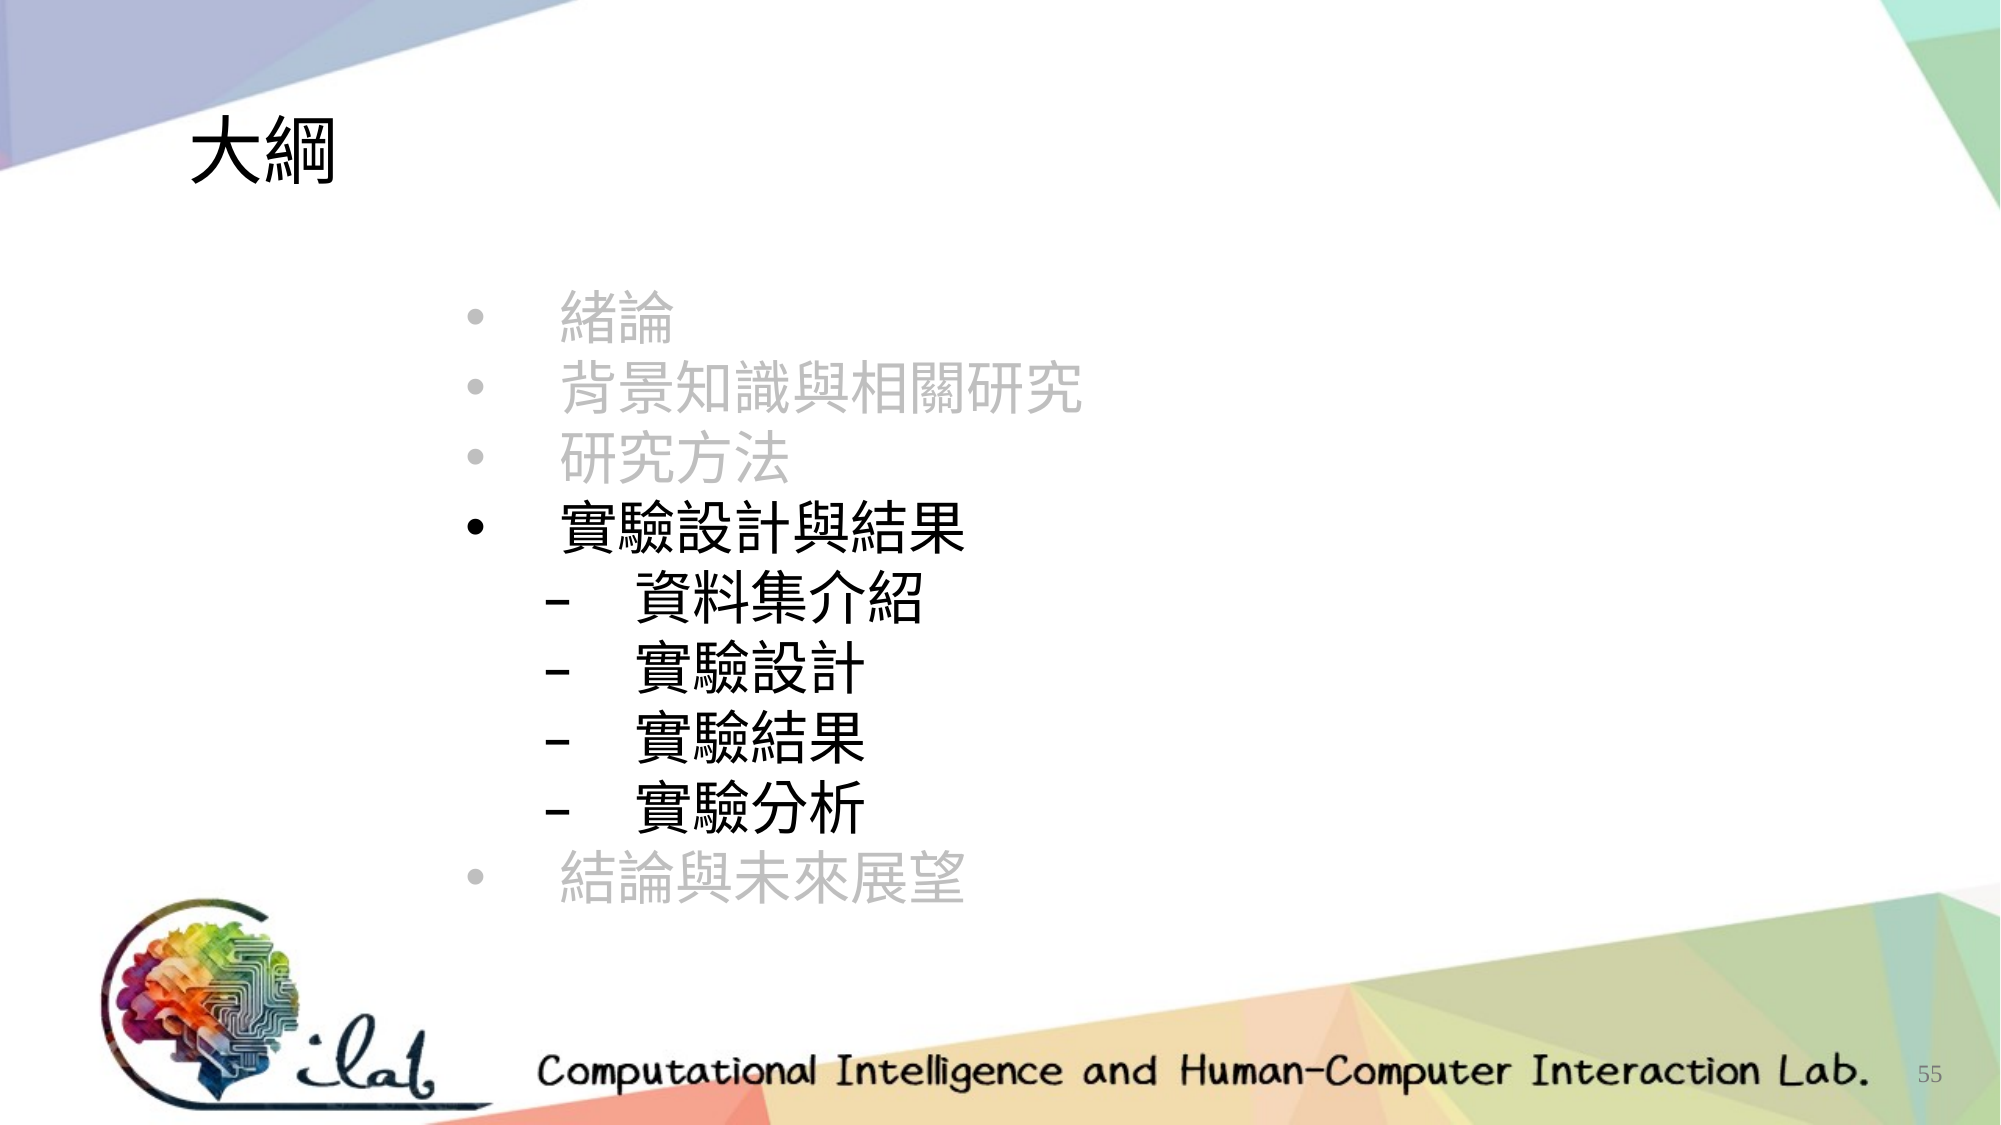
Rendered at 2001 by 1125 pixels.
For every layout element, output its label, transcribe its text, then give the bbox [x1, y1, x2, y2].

text_box 緒論 背景知識與相關研究 研究方法 實驗設計與結果 資料集介紹 實驗設計 實驗結果 實驗分析 結論與未來展望 [450, 273, 1550, 919]
slide_number 55 [1507, 1042, 1958, 1103]
picture [0, 0, 2001, 1125]
text_box 大綱 [114, 96, 412, 201]
